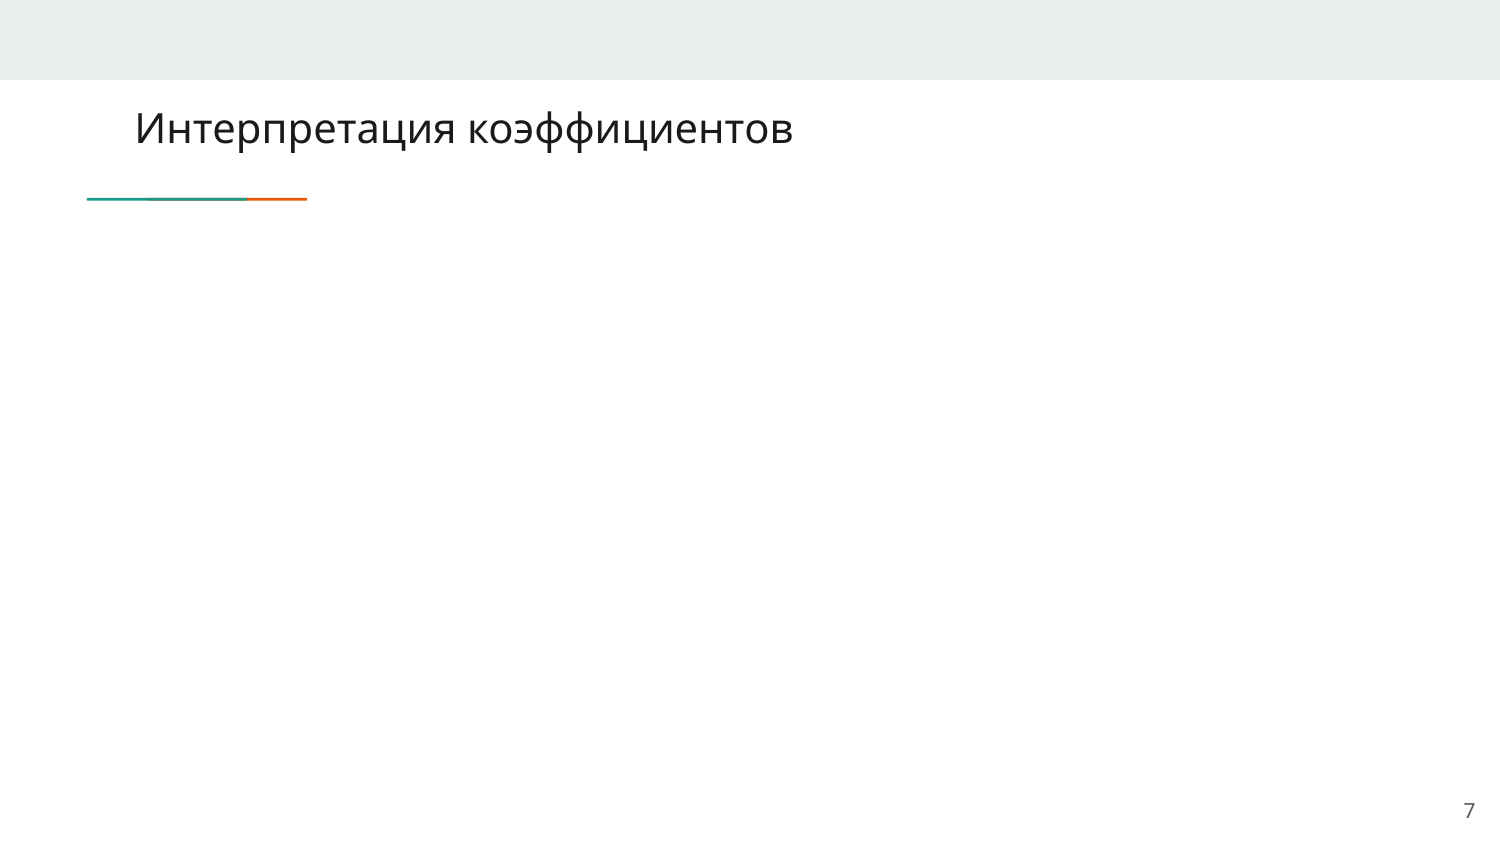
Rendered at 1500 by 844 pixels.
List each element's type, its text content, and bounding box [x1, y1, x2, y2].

slide_number <number> [1400, 779, 1491, 844]
text_box Интерпретация коэффициентов [119, 86, 1381, 175]
